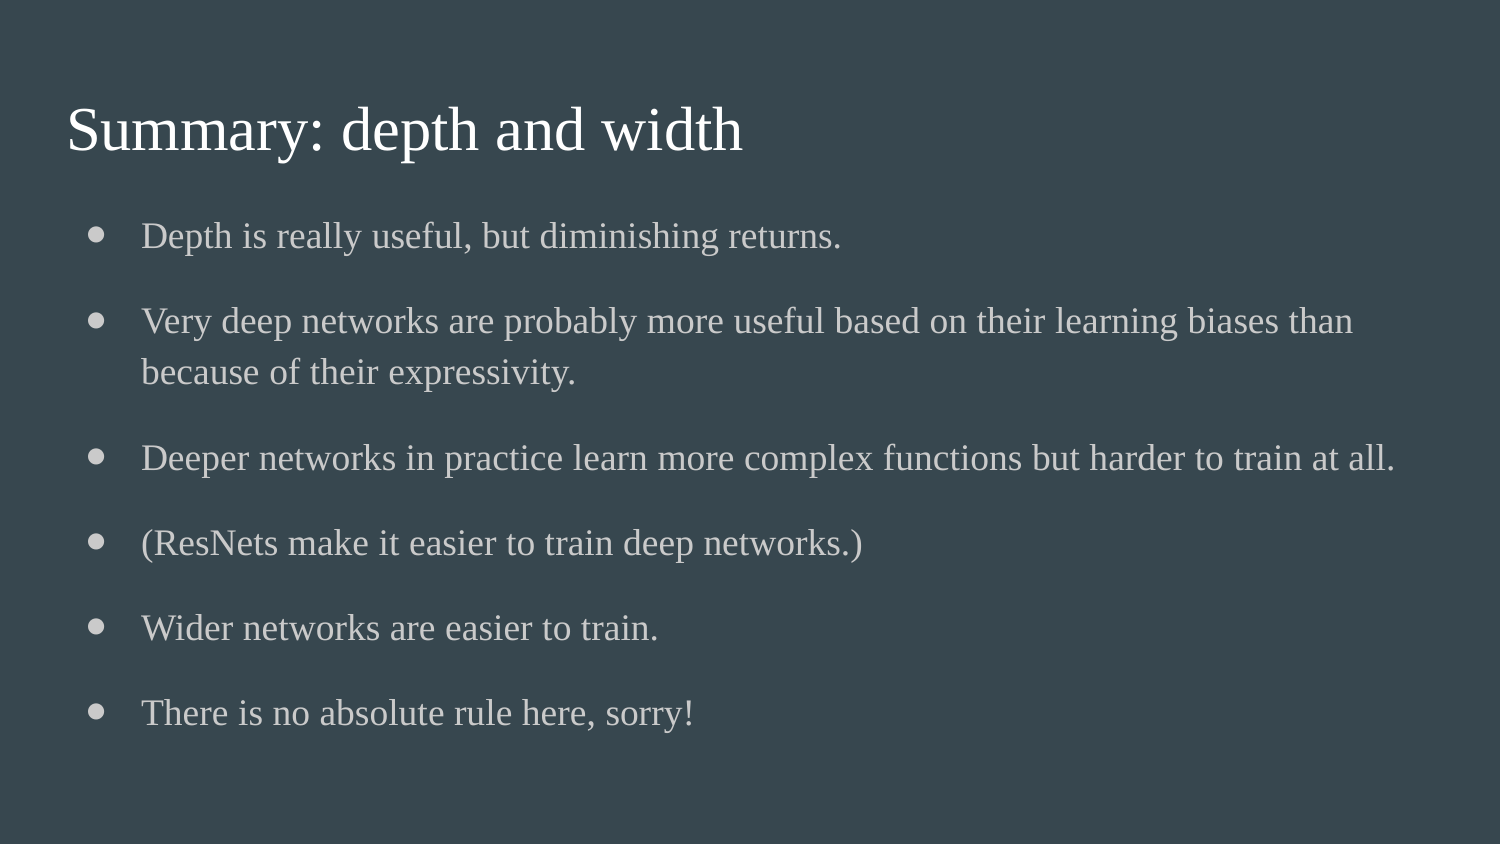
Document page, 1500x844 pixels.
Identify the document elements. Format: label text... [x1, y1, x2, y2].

title Summary: depth and width [51, 72, 1449, 167]
list Depth is really useful, but diminishing returns. Very deep networks are probably more useful based on their learning biases than because of their expressivity. Deeper networks in practice learn more complex functions but harder to train at all. (ResNets make it easier to train deep networks.) Wider networks are easier to train. There is no absolute rule here, sorry! [51, 189, 1449, 750]
